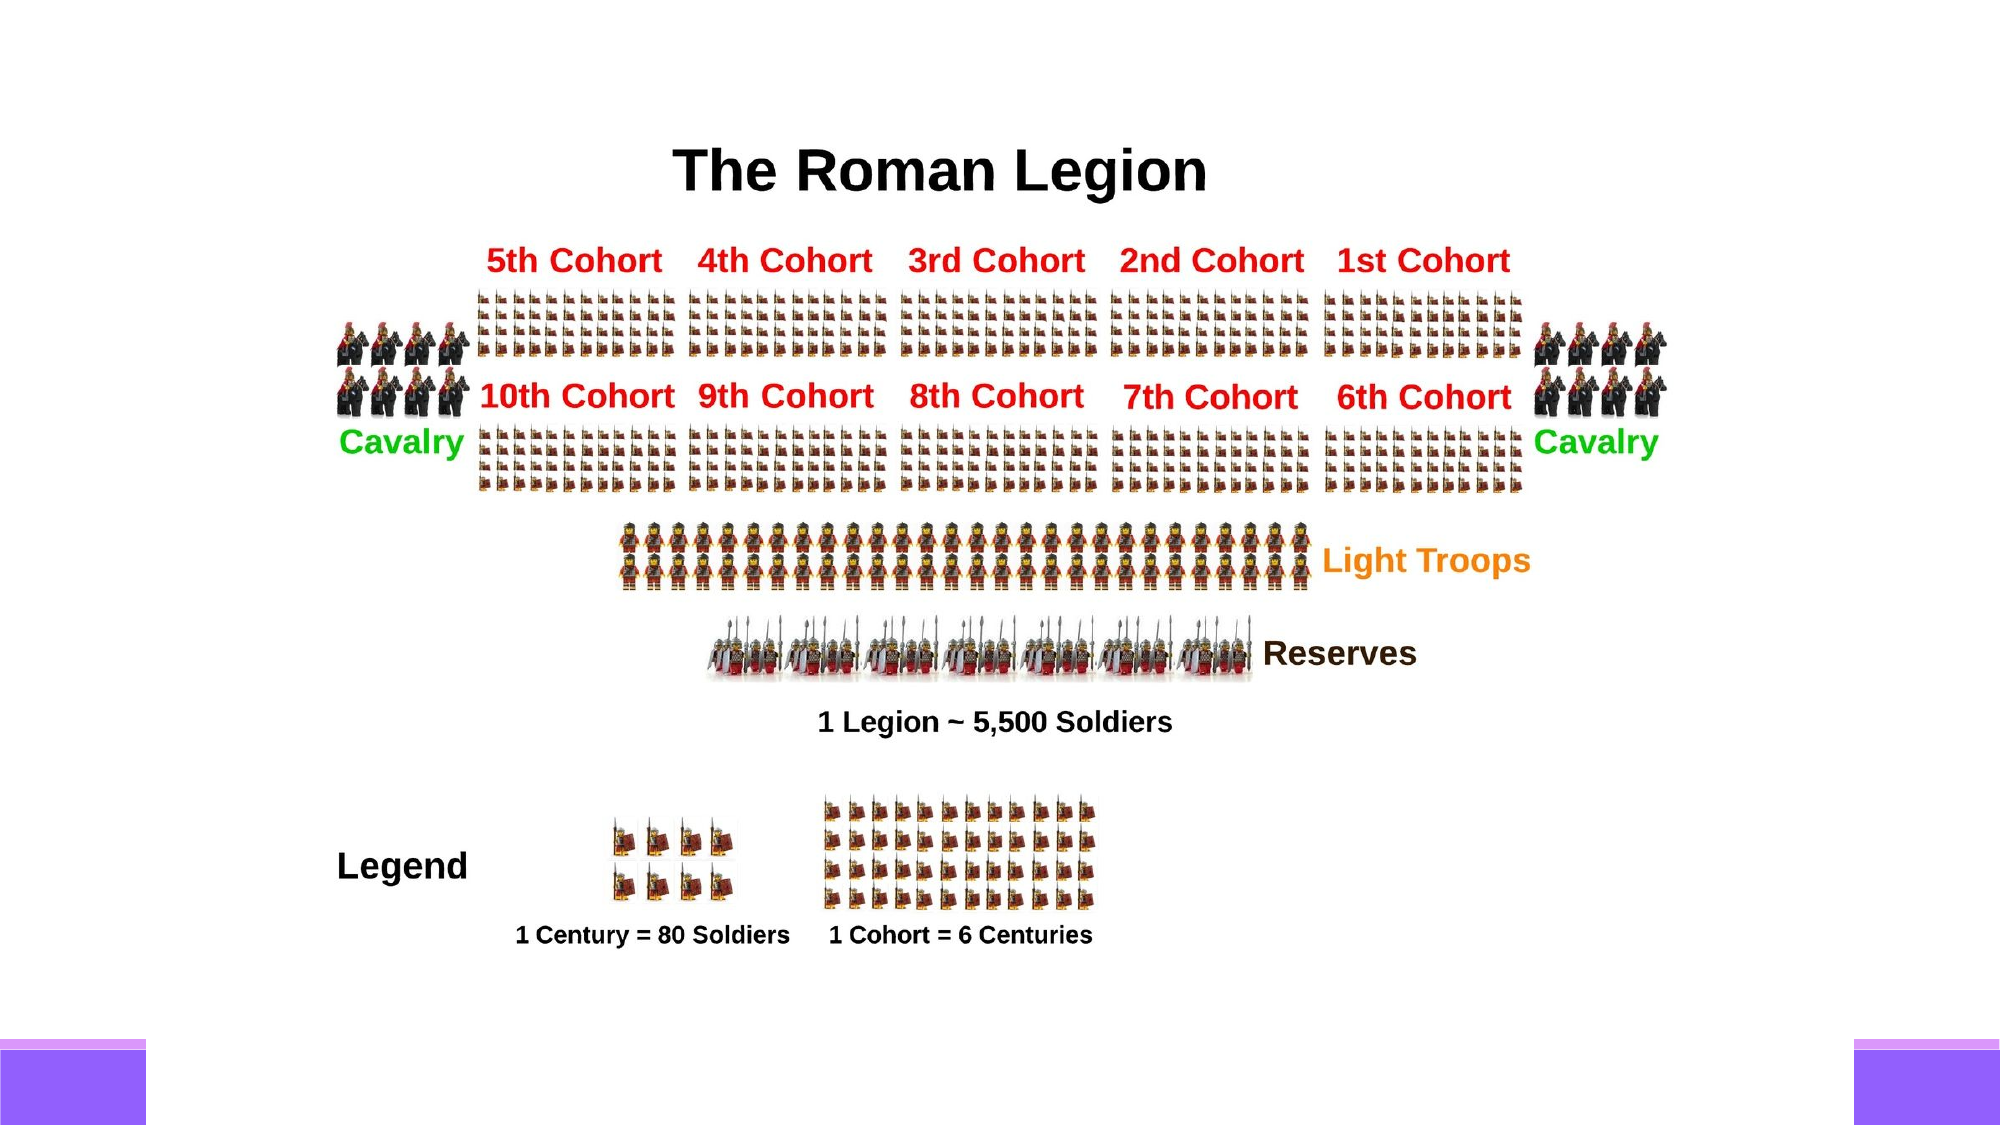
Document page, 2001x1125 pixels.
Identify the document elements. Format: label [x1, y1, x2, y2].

picture [146, 0, 1854, 1125]
